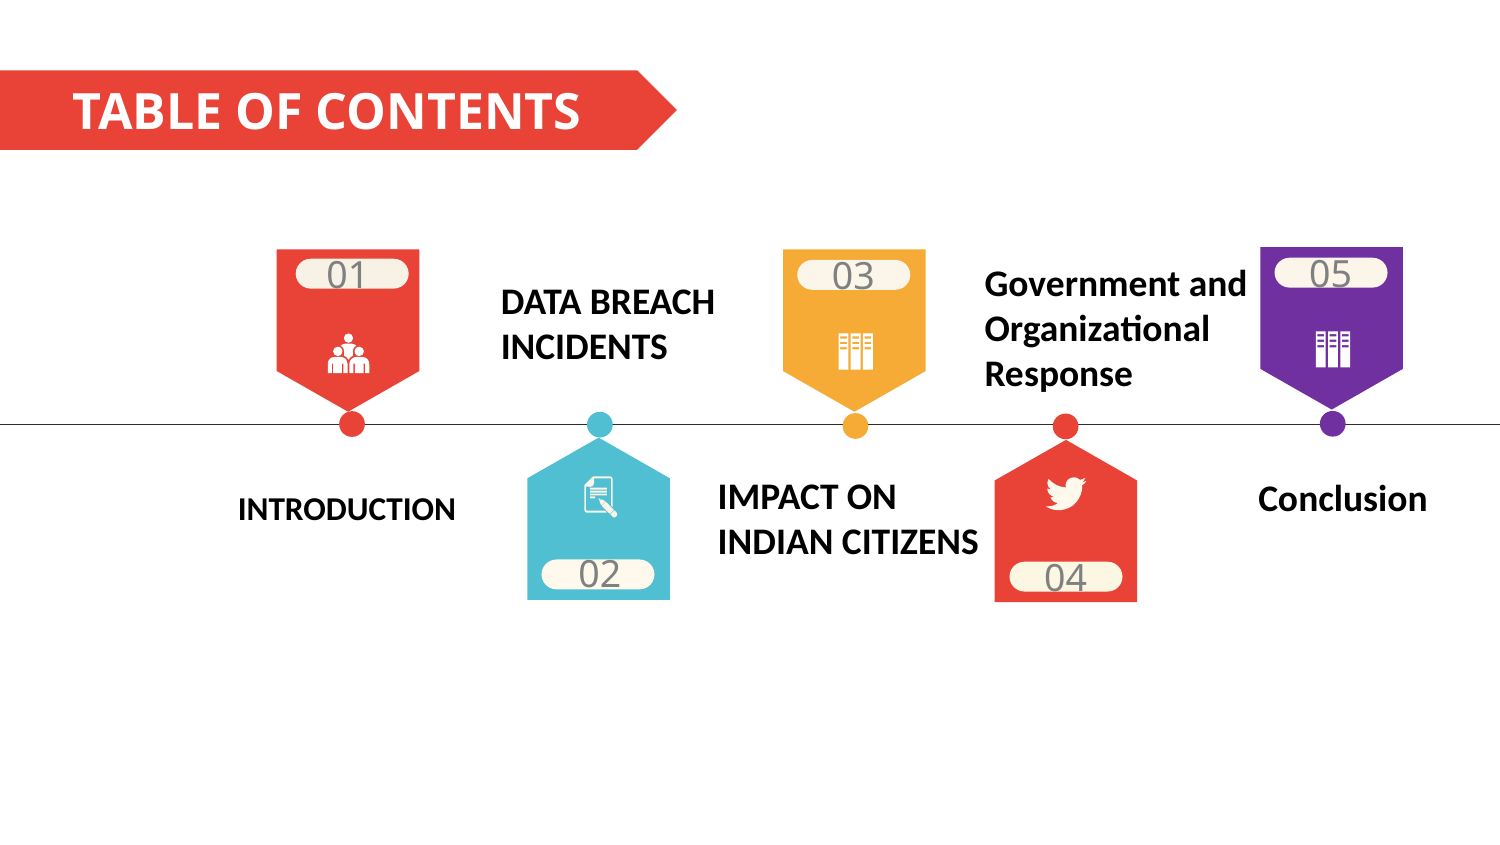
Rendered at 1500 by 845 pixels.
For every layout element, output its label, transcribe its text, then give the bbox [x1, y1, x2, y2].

text_box [586, 410, 614, 424]
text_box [1260, 242, 1403, 410]
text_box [276, 243, 420, 412]
text_box INTRODUCTION [223, 479, 472, 556]
text_box [841, 412, 870, 424]
text_box [841, 425, 870, 440]
text_box [338, 412, 366, 424]
text_box Conclusion [1243, 466, 1500, 527]
text_box Government and Organizational Response [969, 251, 1260, 402]
text_box DATA BREACH INCIDENTS [486, 269, 783, 375]
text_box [527, 437, 670, 604]
text_box [338, 425, 366, 438]
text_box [0, 70, 1500, 150]
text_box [783, 244, 926, 412]
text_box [994, 439, 1138, 607]
text_box [1318, 425, 1347, 438]
text_box [1052, 412, 1080, 424]
text_box IMPACT ON INDIAN CITIZENS [702, 464, 1036, 615]
text_box [586, 425, 614, 437]
text_box [1051, 425, 1080, 439]
text_box [1318, 410, 1347, 424]
